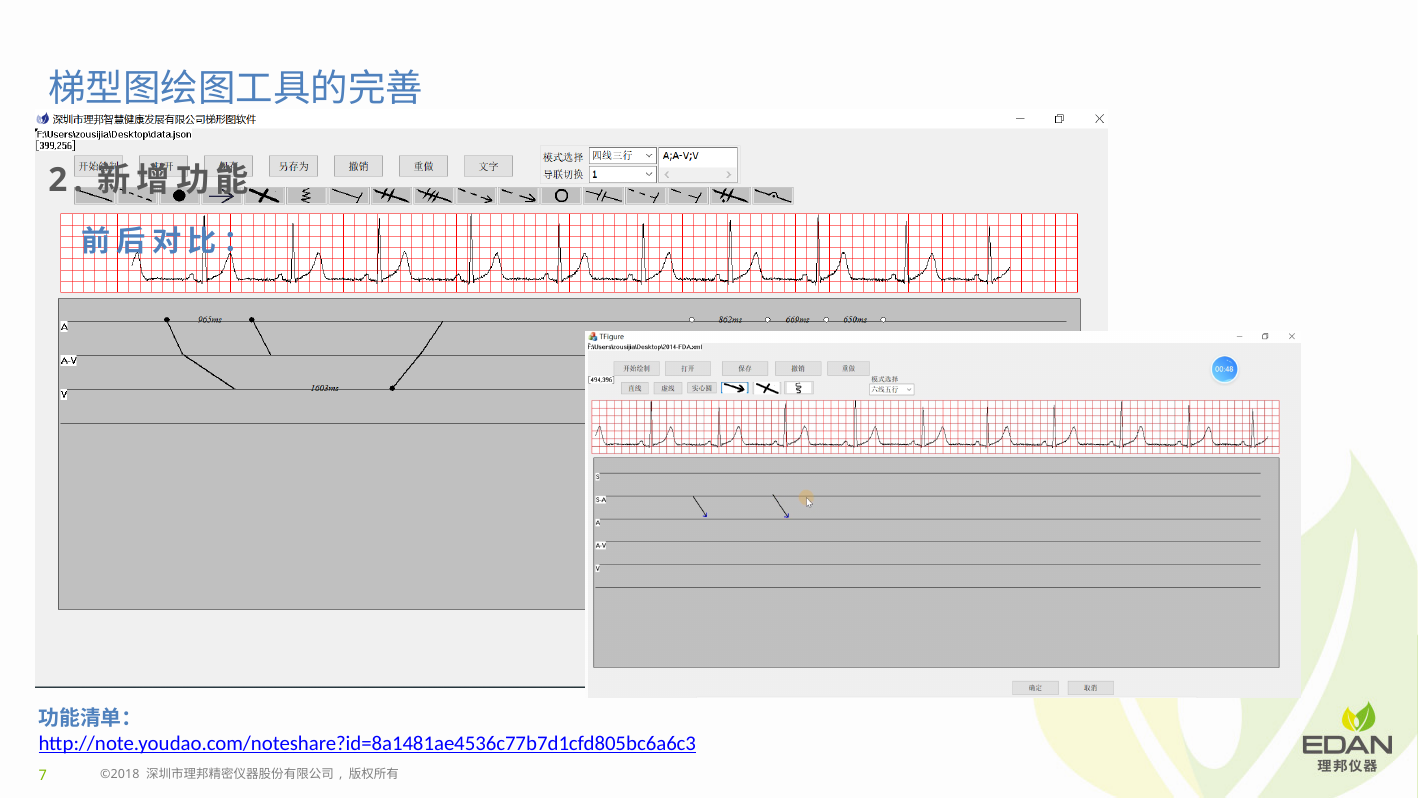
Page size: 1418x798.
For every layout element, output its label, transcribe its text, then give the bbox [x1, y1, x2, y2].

list 梯型图绘图工具的完善 [35, 57, 1010, 109]
text_box 功能清单： http://note.youdao.com/noteshare?id=8a1481ae4536c77b7d1cfd805bc6a6c3 [23, 697, 943, 787]
list 2.新增功能 前后对比： [1112, 147, 1338, 635]
picture [0, 0, 1418, 798]
